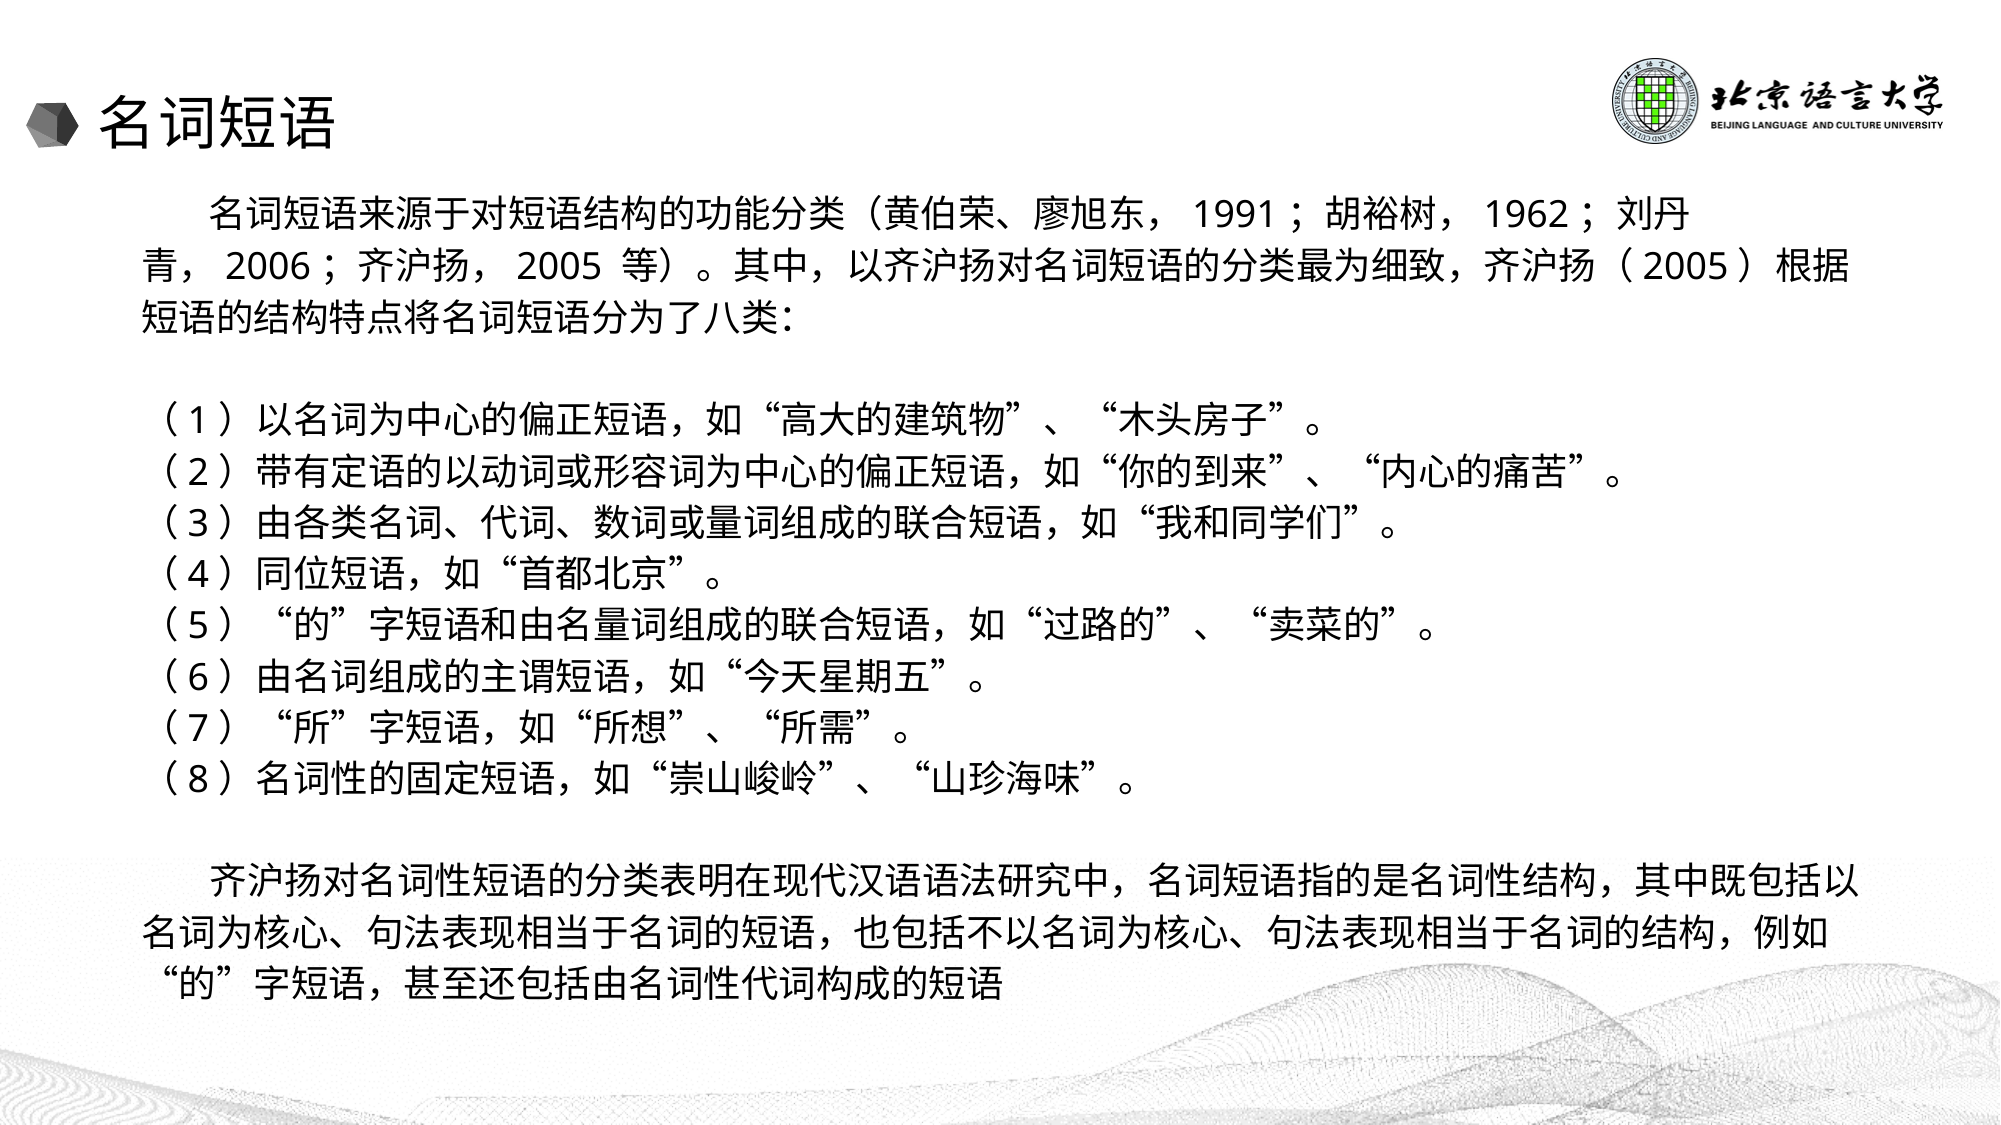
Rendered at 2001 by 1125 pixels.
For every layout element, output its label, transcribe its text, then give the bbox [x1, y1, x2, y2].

picture [0, 846, 2000, 1125]
text_box 名词短语来源于对短语结构的功能分类（黄伯荣、廖旭东，1991；胡裕树，1962；刘丹青，2006；齐沪扬，2005 等）。其中，以齐沪扬对名词短语的分类最为细致，齐沪扬（2005）根据短语的结构特点将名词短语分为了八类： （1）以名词为中心的偏正短语，如“高大的建筑物”、“木头房子”。 （2）带有定语的以动词或形容词为中心的偏正短语，如“你的到来”、“内心的痛苦”。 （3）由各类名词、代词、数词或量词组成的联合短语，如“我和同学们”。 （4）同位短语，如“首都北京”。 （5）“的”字短语和由名量词组成的联合短语，如“过路的”、“卖菜的”。 （6）由名词组成的主谓短语，如“今天星期五”。 （7）“所”字短语，如“所想”、“所需”。 （8）名词性的固定短语，如“崇山峻岭”、“山珍海味”。 齐沪扬对名词性短语的分类表明在现代汉语语法研究中，名词短语指的是名词性结构，其中既包括以名词为核心、句法表现相当于名词的短语，也包括不以名词为核心、句法表现相当于名词的结构，例如“的”字短语，甚至还包括由名词性代词构成的短语 [126, 177, 1887, 846]
picture [1612, 58, 1943, 145]
text_box 名词短语 [83, 78, 961, 164]
